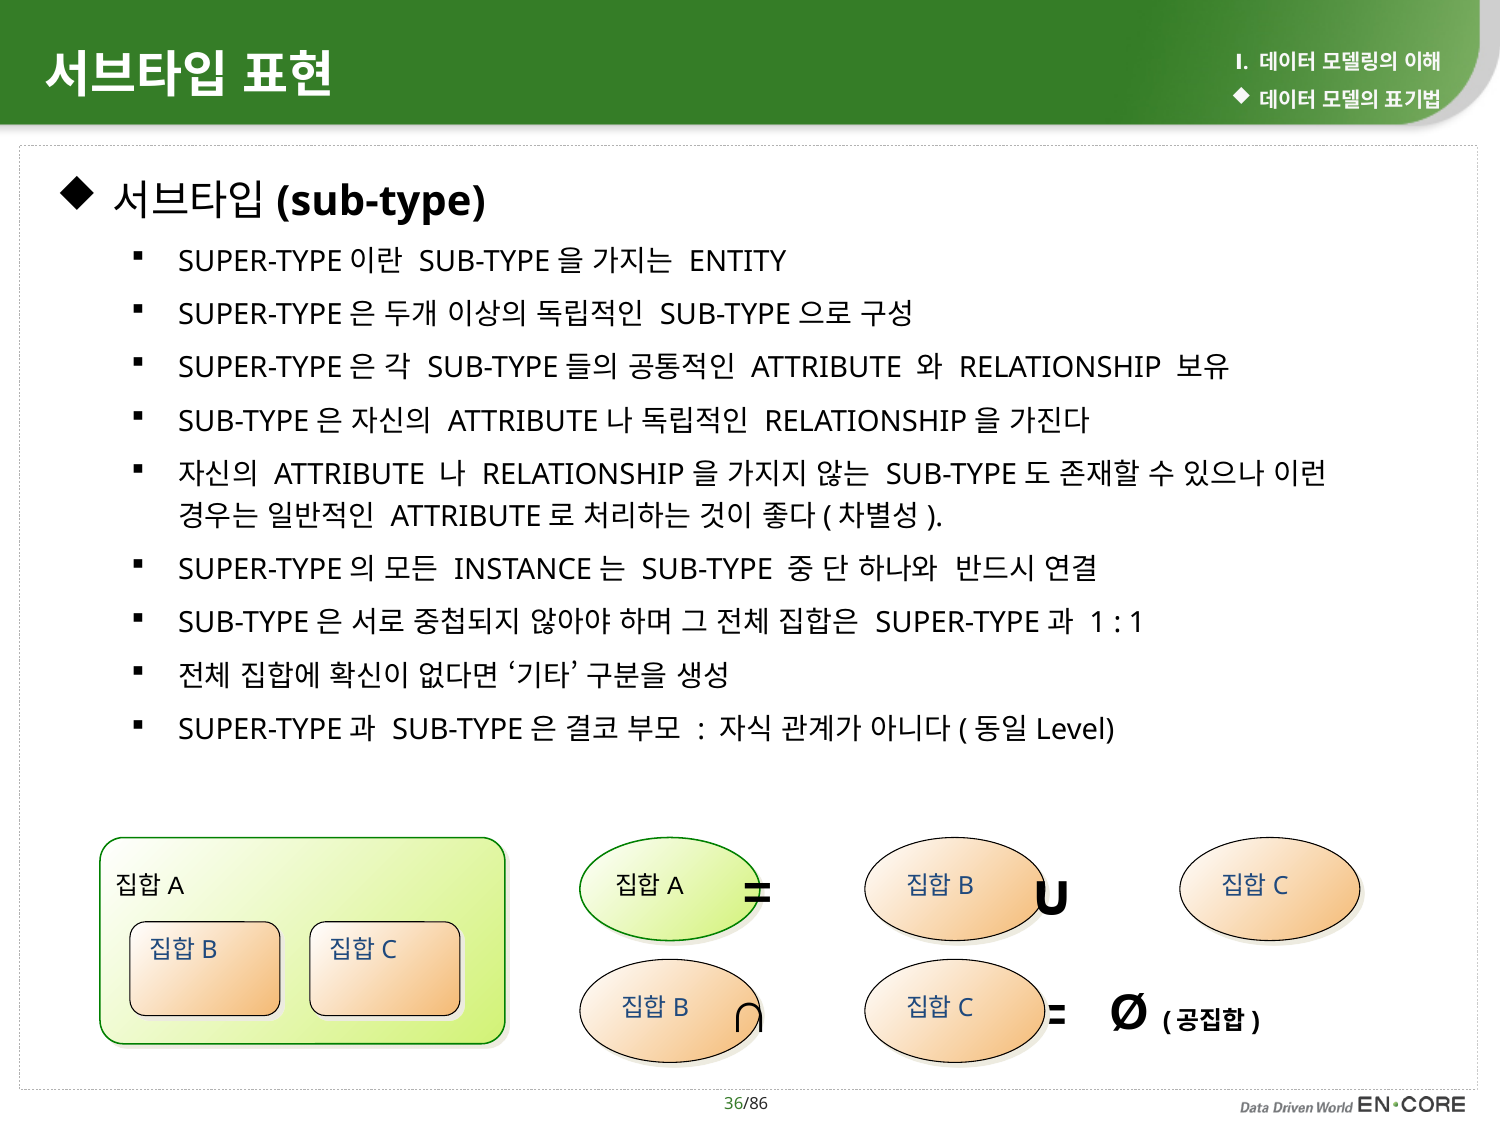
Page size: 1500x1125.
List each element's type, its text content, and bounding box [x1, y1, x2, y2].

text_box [99, 837, 1361, 1063]
text_box Ⅰ. 데이터 모델링의 이해 데이터 모델의 표기법 [1163, 19, 1457, 130]
picture [0, 0, 1500, 1125]
list 서브타입(sub-type) SUPER-TYPE이란 SUB-TYPE을 가지는 ENTITY SUPER-TYPE은 두개 이상의 독립적인 SUB-TYPE으로 구성 SUPER-TYPE은 각 SUB-TYPE들의 공통적인 ATTRIBUTE 와 RELATIONSHIP 보유 SUB-TYPE은 자신의 ATTRIBUTE나 독립적인 RELATIONSHIP을 가진다 자신의 ATTRIBUTE 나 RELATIONSHIP을 가지지 않는 SUB-TYPE도 존재할 수 있으나 이런 경우는 일반적인 ATTRIBUTE로 처리하는 것이 좋다(차별성). SUPER-TYPE의 모든 INSTANCE는 SUB-TYPE 중 단 하나와 반드시 연결 SUB-TYPE은 서로 중첩되지 않아야 하며 그 전체 집합은 SUPER-TYPE과 1 : 1 전체 집합에 확신이 없다면 ‘기타’ 구분을 생성 SUPER-TYPE과 SUB-TYPE은 결코 부모 : 자식 관계가 아니다(동일Level) [41, 160, 1392, 904]
title 서브타입 표현 [29, 19, 1163, 126]
